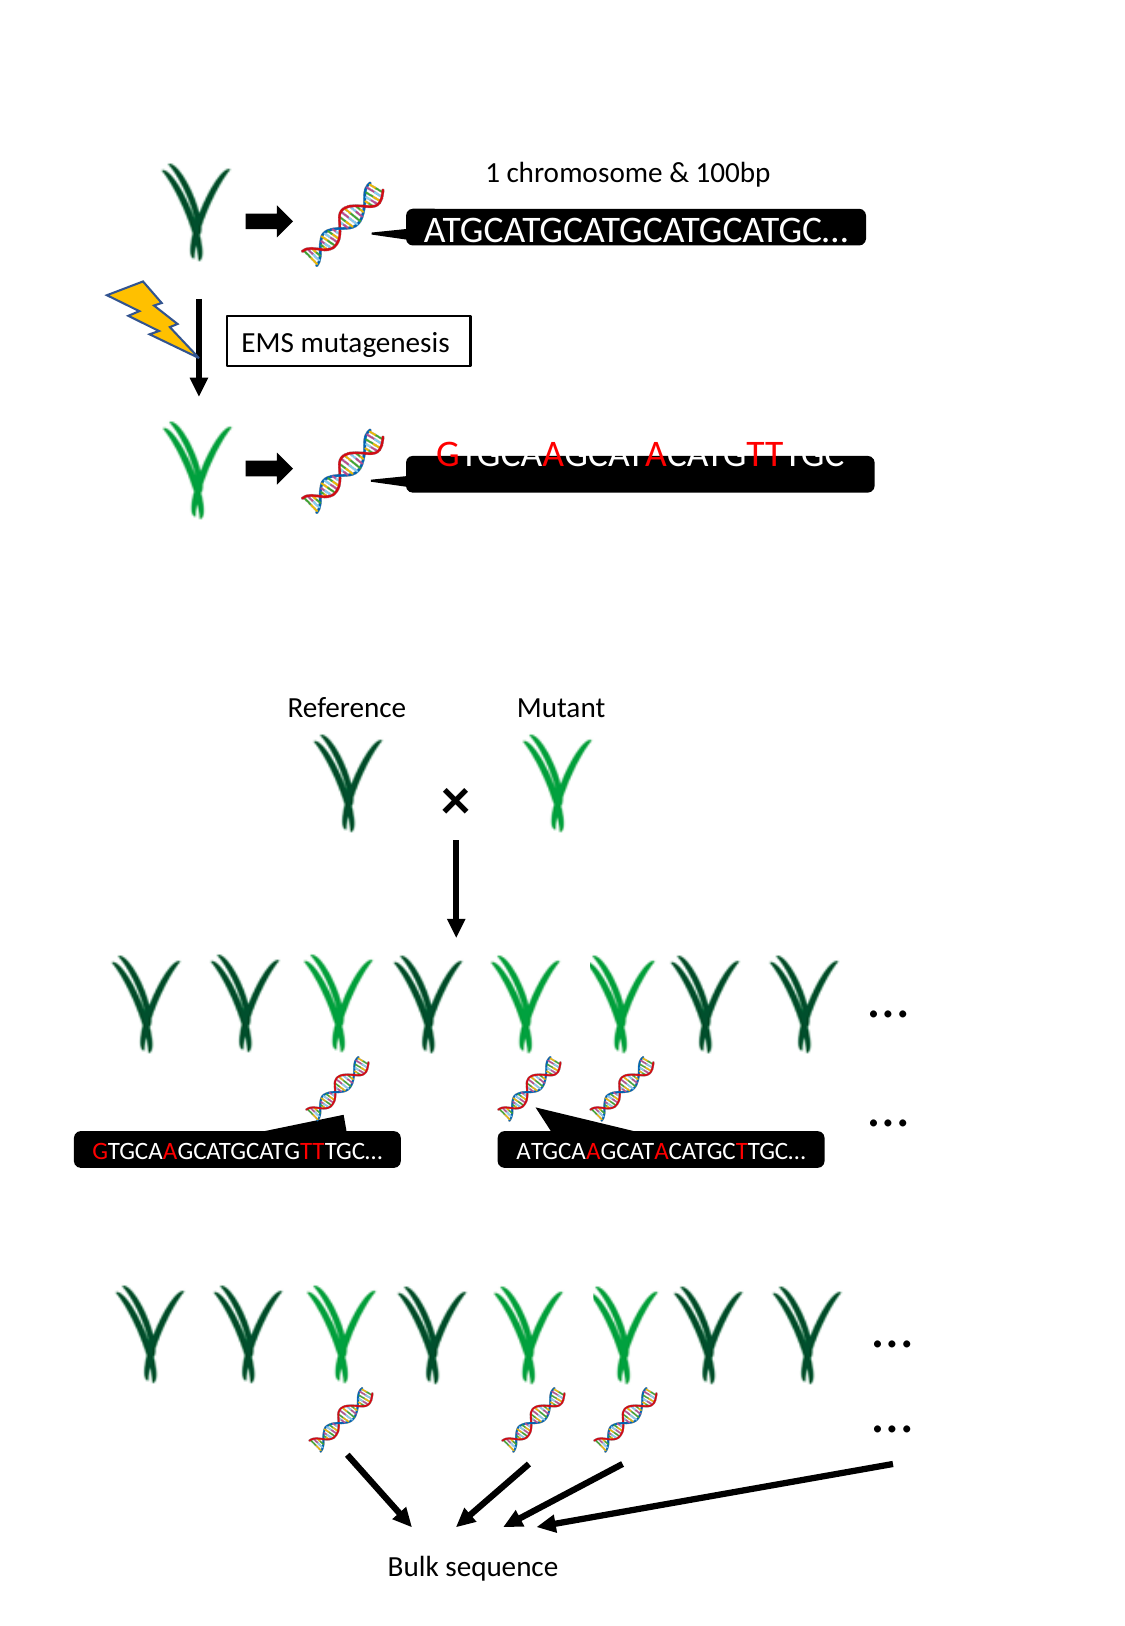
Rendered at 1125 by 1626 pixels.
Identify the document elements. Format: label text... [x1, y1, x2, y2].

picture [142, 403, 263, 527]
picture [100, 936, 863, 1125]
text_box … [854, 1060, 925, 1146]
text_box EMS mutagenesis [226, 316, 471, 366]
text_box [456, 1463, 503, 1527]
text_box [256, 205, 294, 238]
picture [149, 146, 256, 270]
picture [298, 179, 389, 270]
picture [301, 716, 408, 841]
text_box Reference [272, 681, 425, 732]
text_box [347, 1454, 412, 1528]
picture [103, 1267, 867, 1455]
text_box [503, 1463, 536, 1527]
text_box … [863, 951, 925, 1036]
picture [503, 716, 623, 841]
text_box … [857, 1366, 928, 1451]
text_box × [426, 754, 486, 839]
picture [298, 426, 389, 517]
text_box ATGCATGCATGCATGCATGC… [389, 208, 867, 246]
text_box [536, 1463, 893, 1527]
text_box [263, 452, 294, 485]
text_box GTGCAAGCATGCATGTTTGC… [73, 1123, 401, 1168]
text_box Bulk sequence [372, 1540, 584, 1590]
text_box Mutant [502, 681, 630, 732]
text_box ATGCAAGCATACATGCTTGC… [497, 1114, 825, 1168]
text_box 1 chromosome & 100bp [470, 146, 802, 196]
text_box [104, 280, 198, 359]
text_box … [867, 1282, 928, 1366]
text_box GTGCAAGCATACATGTTTGC… [389, 455, 875, 493]
